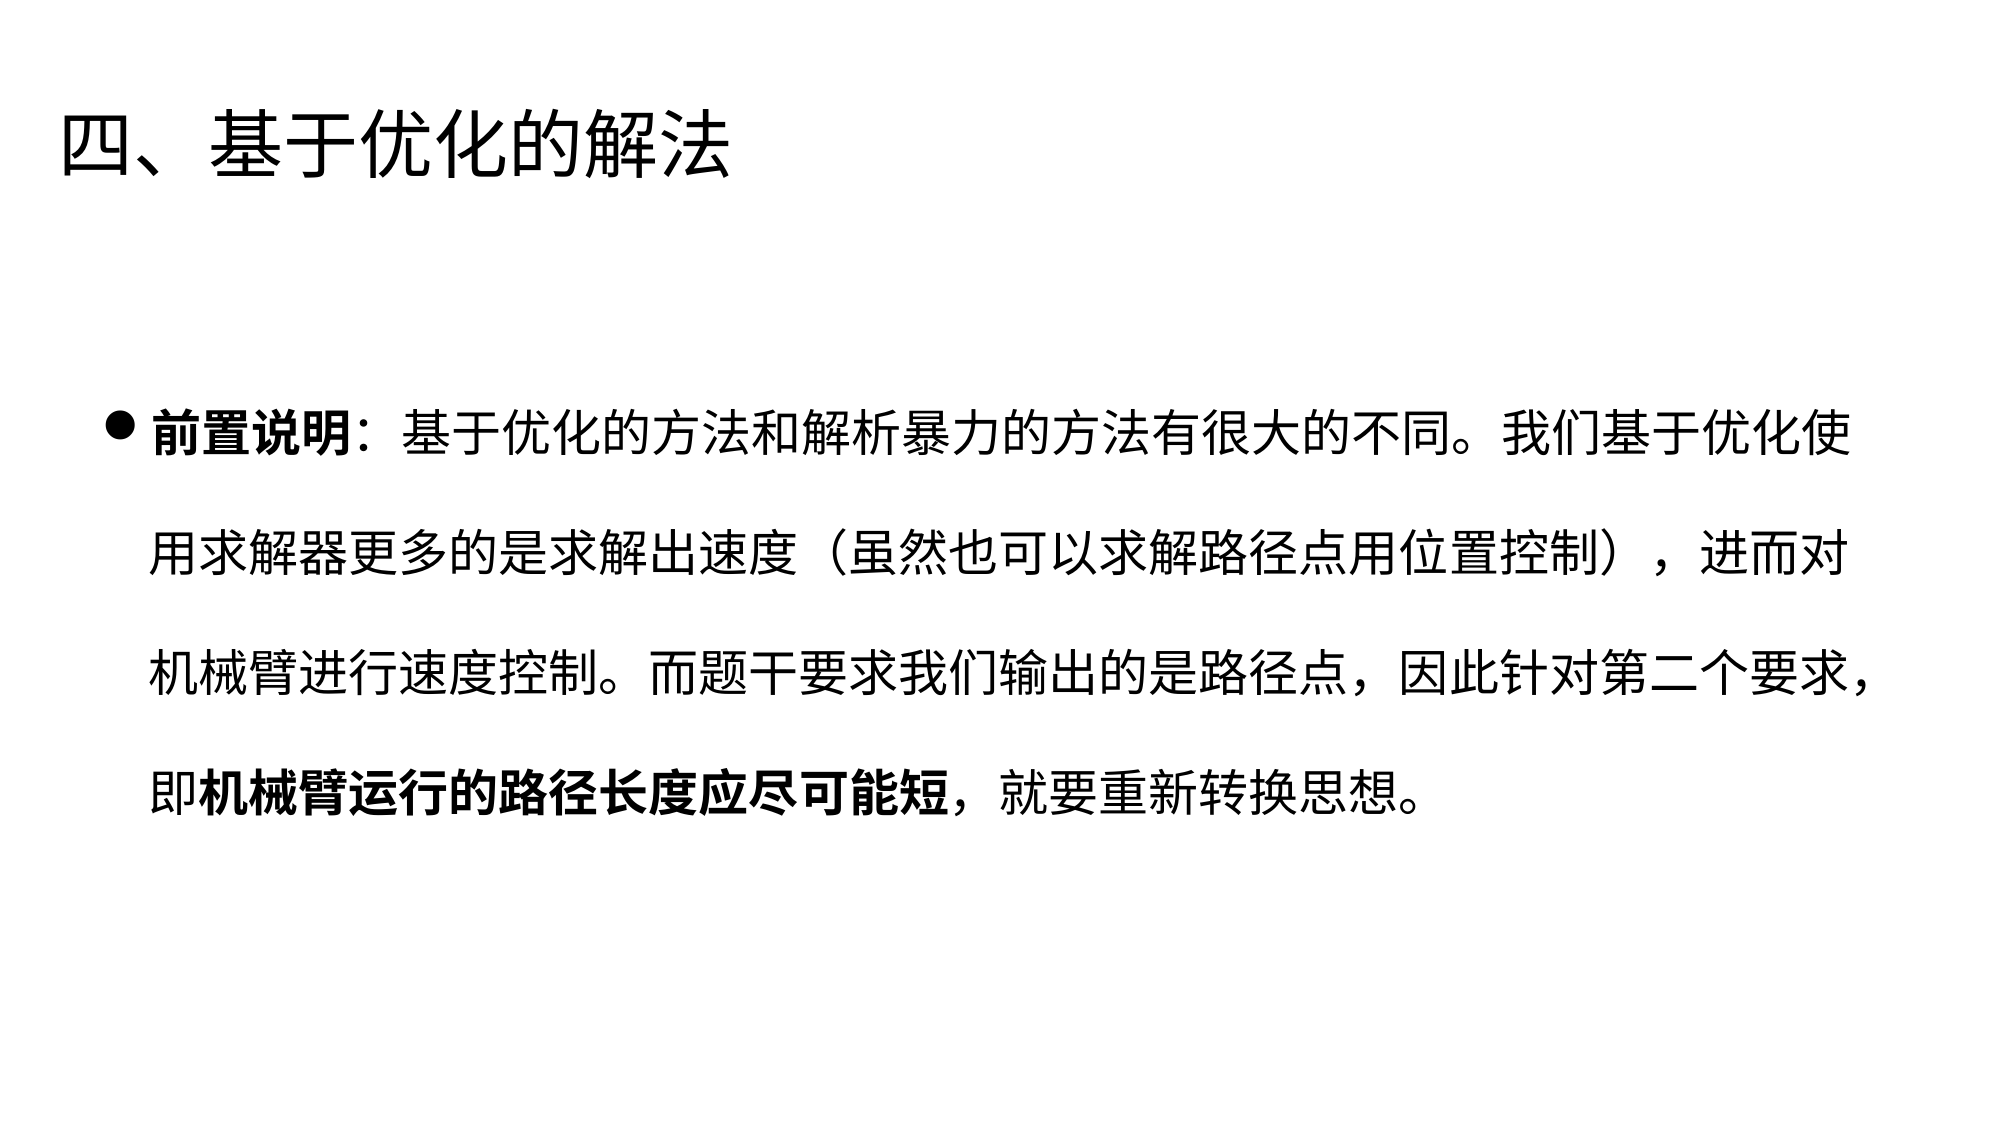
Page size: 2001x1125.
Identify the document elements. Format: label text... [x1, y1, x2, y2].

title 四、基于优化的解法 [43, 39, 1769, 257]
text_box 前置说明：基于优化的方法和解析暴力的方法有很大的不同。我们基于优化使用求解器更多的是求解出速度（虽然也可以求解路径点用位置控制），进而对机械臂进行速度控制。而题干要求我们输出的是路径点，因此针对第二个要求，即机械臂运行的路径长度应尽可能短，就要重新转换思想。 [86, 334, 1882, 896]
